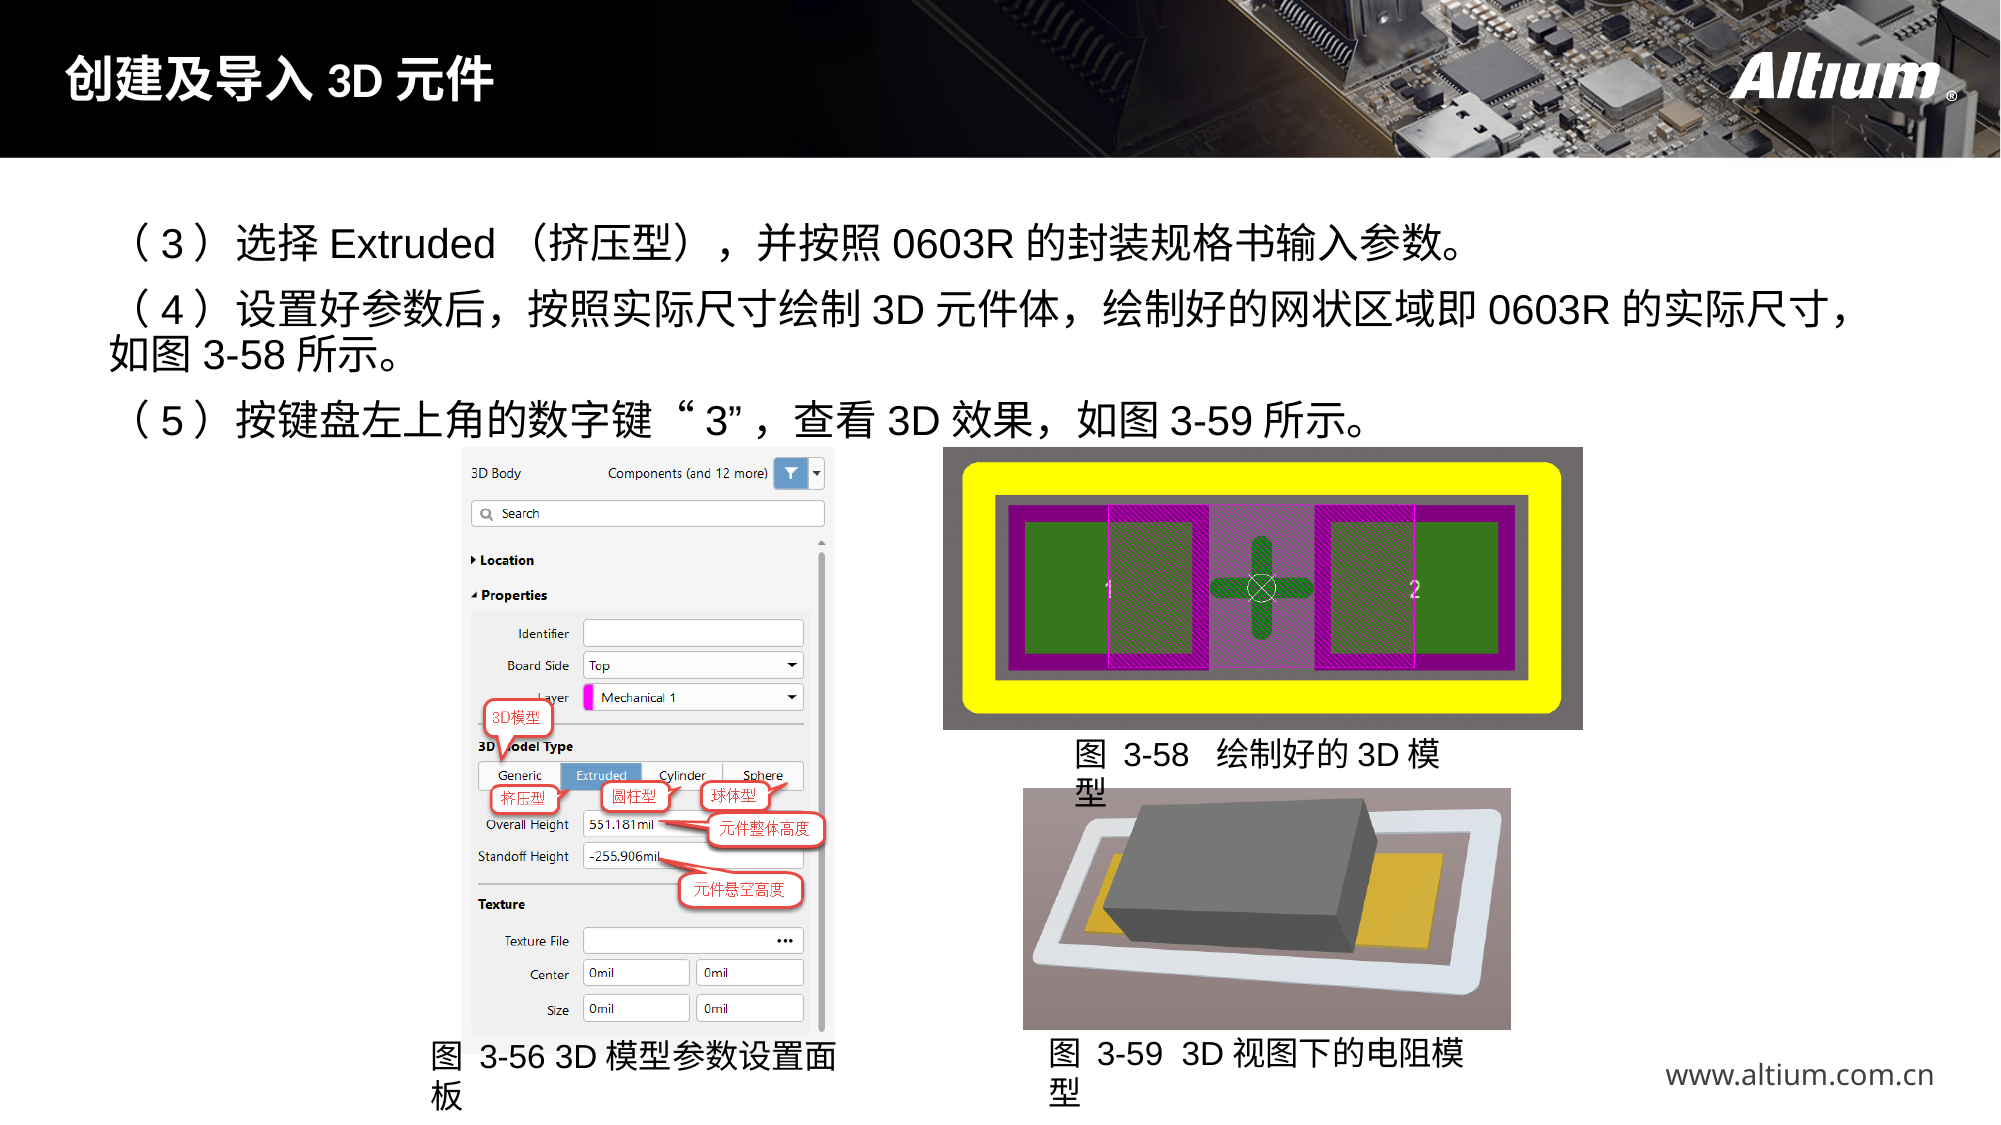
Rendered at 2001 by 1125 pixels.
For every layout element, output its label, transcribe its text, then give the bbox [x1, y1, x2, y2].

text_box 图 3-58 绘制好的3D模型 [1059, 730, 1466, 788]
text_box 创建及导入3D元件 [49, 24, 1636, 131]
text_box 图 3-56 3D模型参数设置面板 [415, 1027, 879, 1122]
text_box 图 3-59 3D视图下的电阻模型 [1033, 1030, 1511, 1120]
picture [0, 0, 2001, 1125]
text_box （3）选择Extruded（挤压型），并按照0603R的封装规格书输入参数。 （4）设置好参数后，按照实际尺寸绘制3D元件体，绘制好的网状区域即0603R的实际尺寸，如图3-58所示。 （5）按键盘左上角的数字键“3”，查看3D效果，如图3-59所示。 [94, 215, 1887, 978]
text_box www.altium.com.cn [1635, 1027, 1965, 1116]
